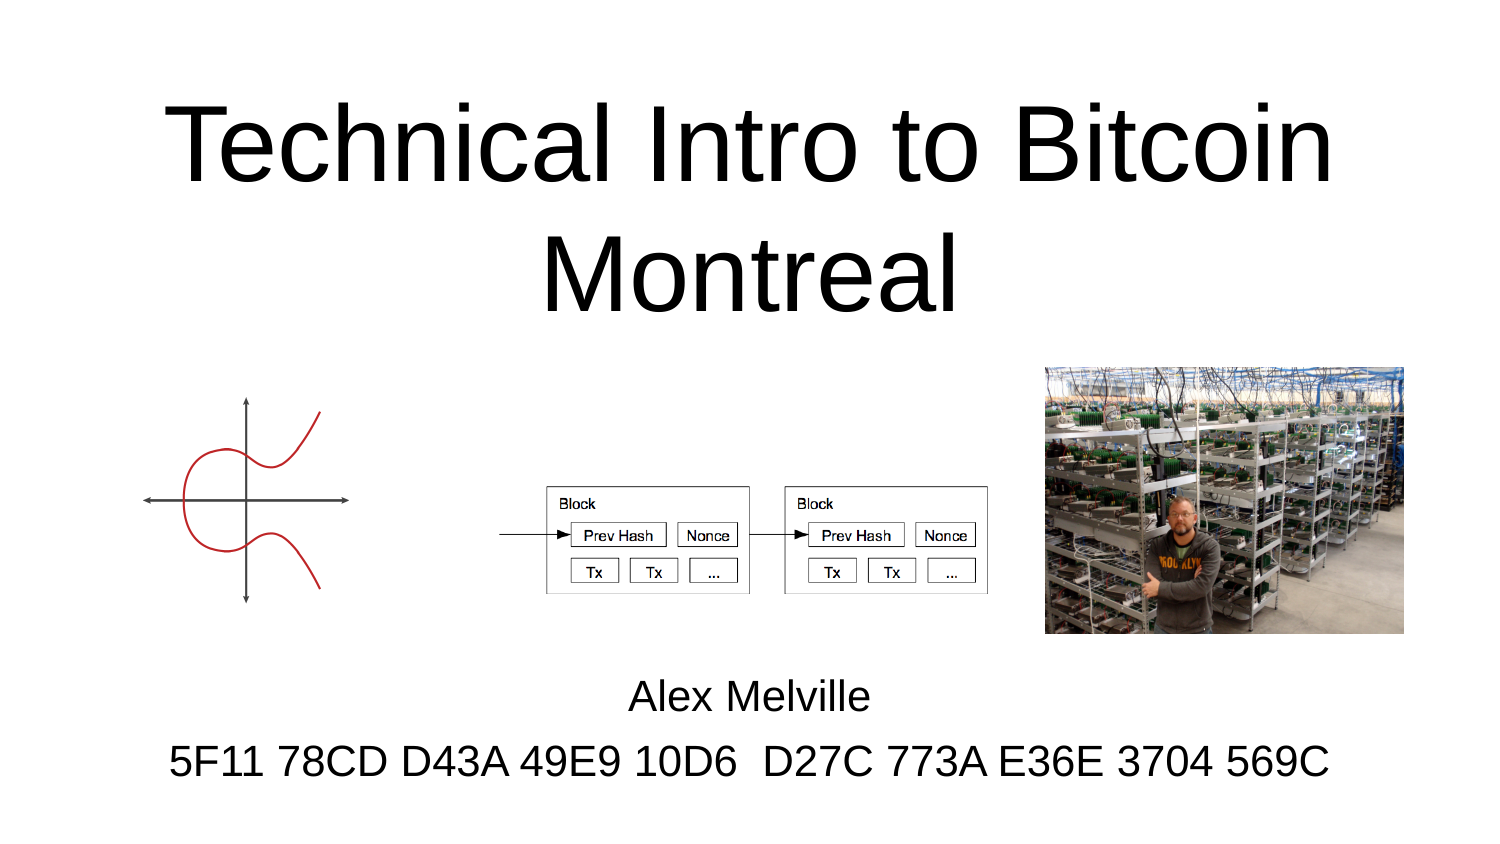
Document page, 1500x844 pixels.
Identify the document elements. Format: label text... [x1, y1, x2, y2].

title Technical Intro to Bitcoin Montreal [51, 11, 1449, 349]
picture [143, 397, 349, 604]
picture [454, 366, 1404, 634]
text_box 5F11 78CD D43A 49E9 10D6 D27C 773A E36E 3704 569C [0, 512, 1500, 844]
